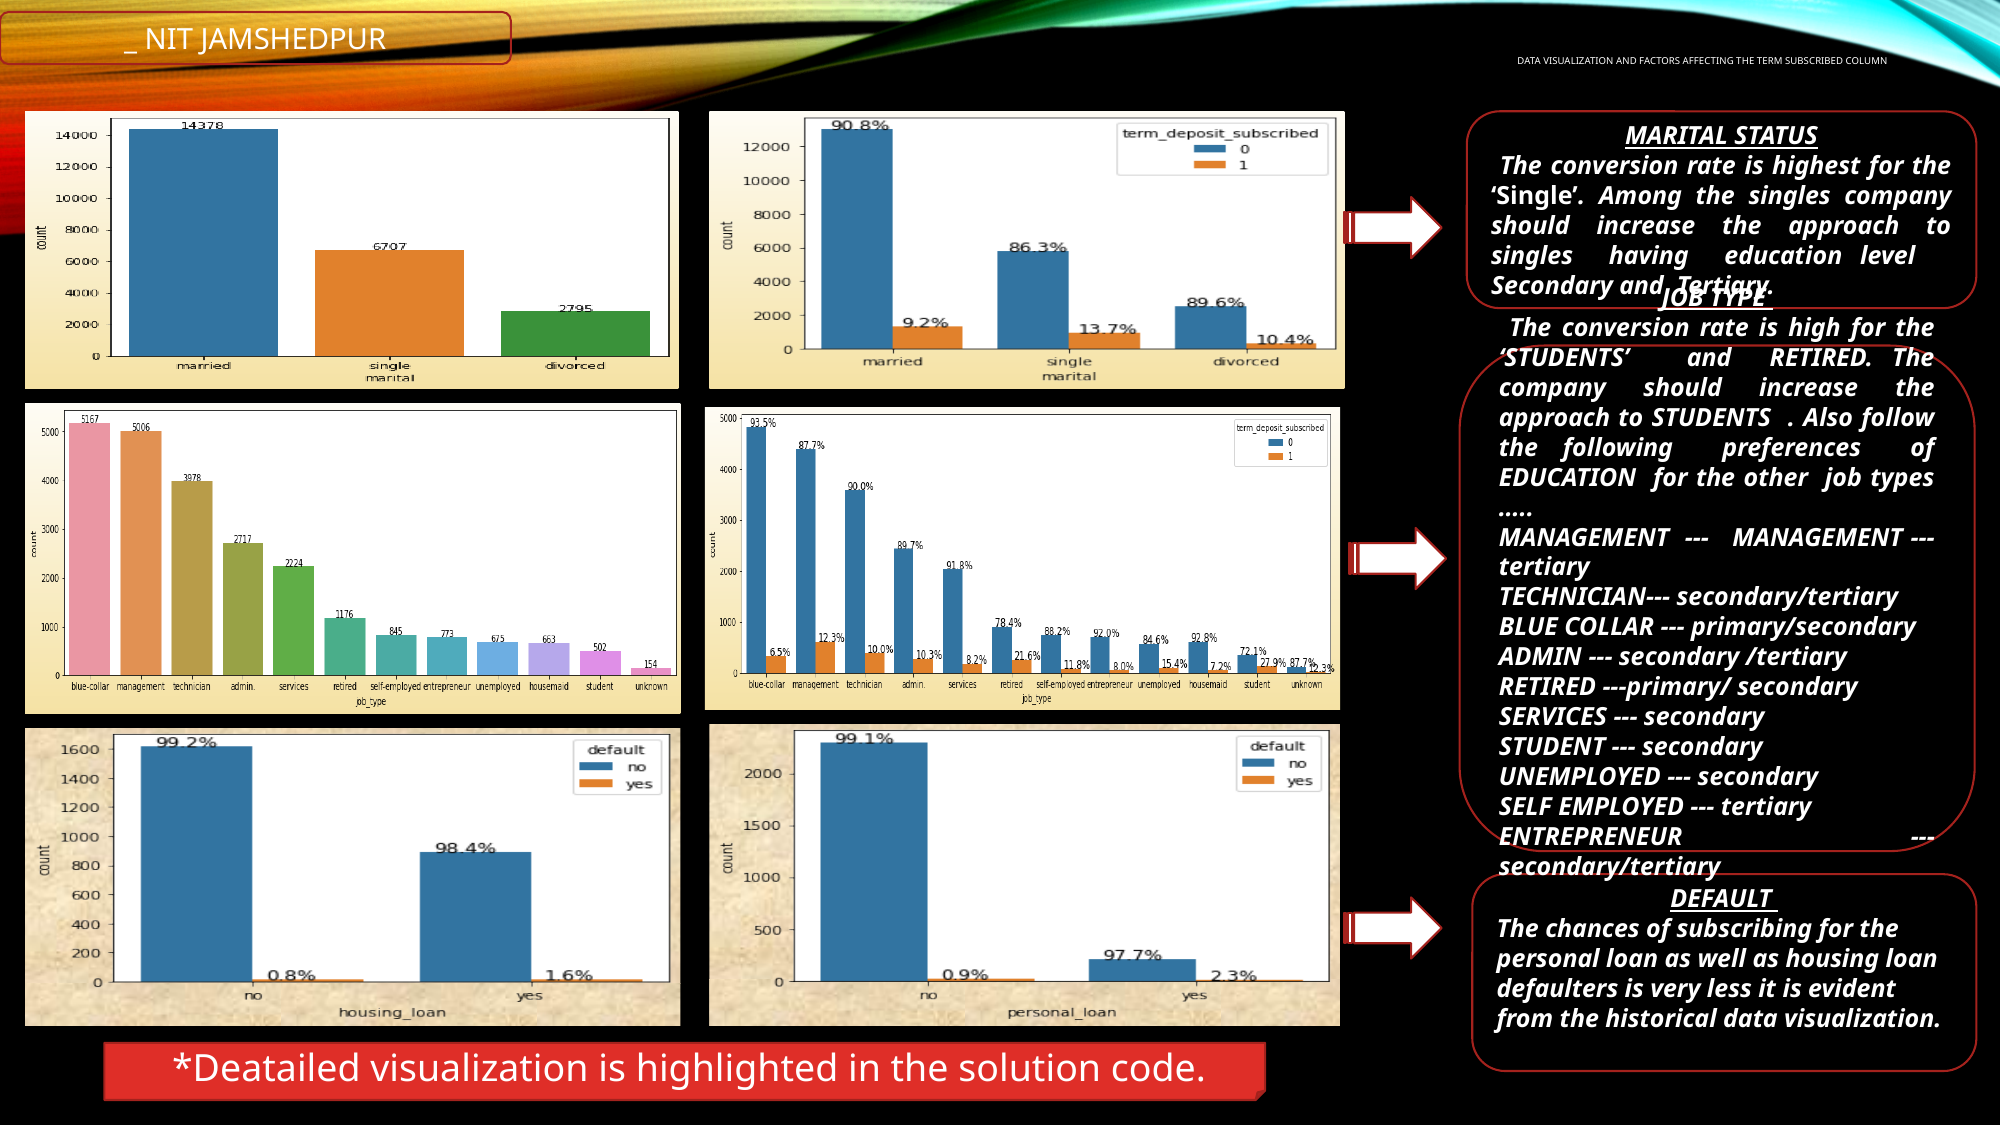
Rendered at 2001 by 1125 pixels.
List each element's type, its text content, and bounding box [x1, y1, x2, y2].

text_box MARITAL STATUS The conversion rate is highest for the ‘Single’. Among the singles company should increase the approach to singles having education level Secondary and Tertiary. [1465, 110, 1978, 310]
text_box *Deatailed visualization is highlighted in the solution code. [103, 1041, 1267, 1102]
picture [24, 403, 681, 714]
text_box DEFAULT The chances of subscribing for the personal loan as well as housing loan defaulters is very less it is evident from the historical data visualization. [1471, 873, 1978, 1073]
picture [24, 727, 681, 1026]
picture [704, 407, 1341, 710]
text_box [1345, 196, 1443, 260]
text_box [1343, 896, 1443, 960]
picture [708, 723, 1341, 1026]
title Data visualization and factors affecting the term subscribed column [680, 48, 1904, 74]
text_box _ NIT JAMSHEDPUR [0, 10, 512, 66]
text_box [1348, 526, 1447, 591]
text_box JOB TYPE The conversion rate is high for the ‘STUDENTS’ and RETIRED. The company should increase the approach to STUDENTS . Also follow the following preferences of EDUCATION for the other job types ….. MANAGEMENT --- MANAGEMENT --- tertiary TECHNICIAN--- secondary/tertiary BLUE COLLAR --- primary/secondary ADMIN --- secondary /tertiary RETIRED ---primary/ secondary SERVICES --- secondary STUDENT --- secondary UNEMPLOYED --- secondary SELF EMPLOYED --- tertiary ENTREPRENEUR --- secondary/tertiary [1458, 344, 1976, 853]
picture [0, 0, 2000, 390]
